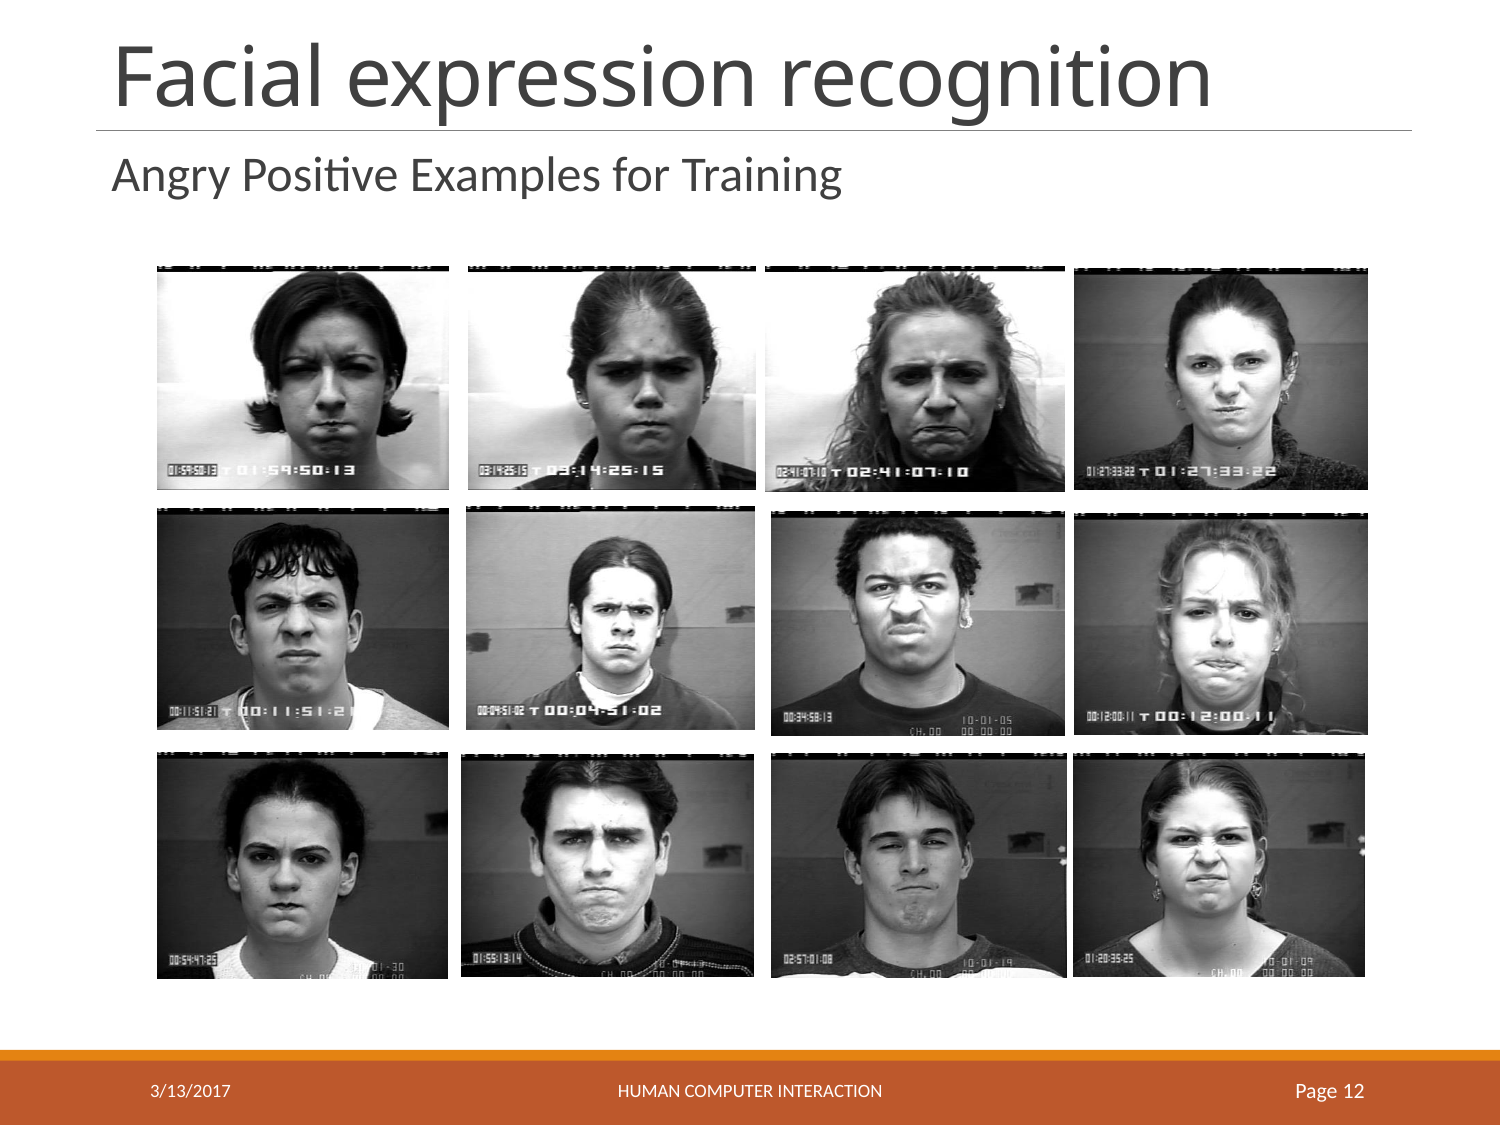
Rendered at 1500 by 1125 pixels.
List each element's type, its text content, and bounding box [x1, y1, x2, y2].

picture [465, 505, 755, 731]
text_box [769, 511, 1374, 743]
picture [467, 265, 757, 490]
slide_number Page 12 [1218, 1059, 1380, 1120]
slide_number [135, 1059, 440, 1120]
picture [461, 753, 755, 978]
footer HUMAN COMPUTER INTERACTION [453, 1059, 1047, 1120]
picture [1074, 268, 1368, 491]
title Facial expression recognition [96, 19, 1413, 131]
picture [1074, 513, 1368, 736]
picture [1073, 752, 1365, 978]
picture [157, 752, 449, 979]
picture [770, 752, 1067, 979]
picture [764, 265, 1066, 492]
picture [157, 507, 450, 731]
list Angry Positive Examples for Training [96, 140, 1413, 1034]
picture [157, 265, 450, 490]
picture [771, 510, 1066, 736]
